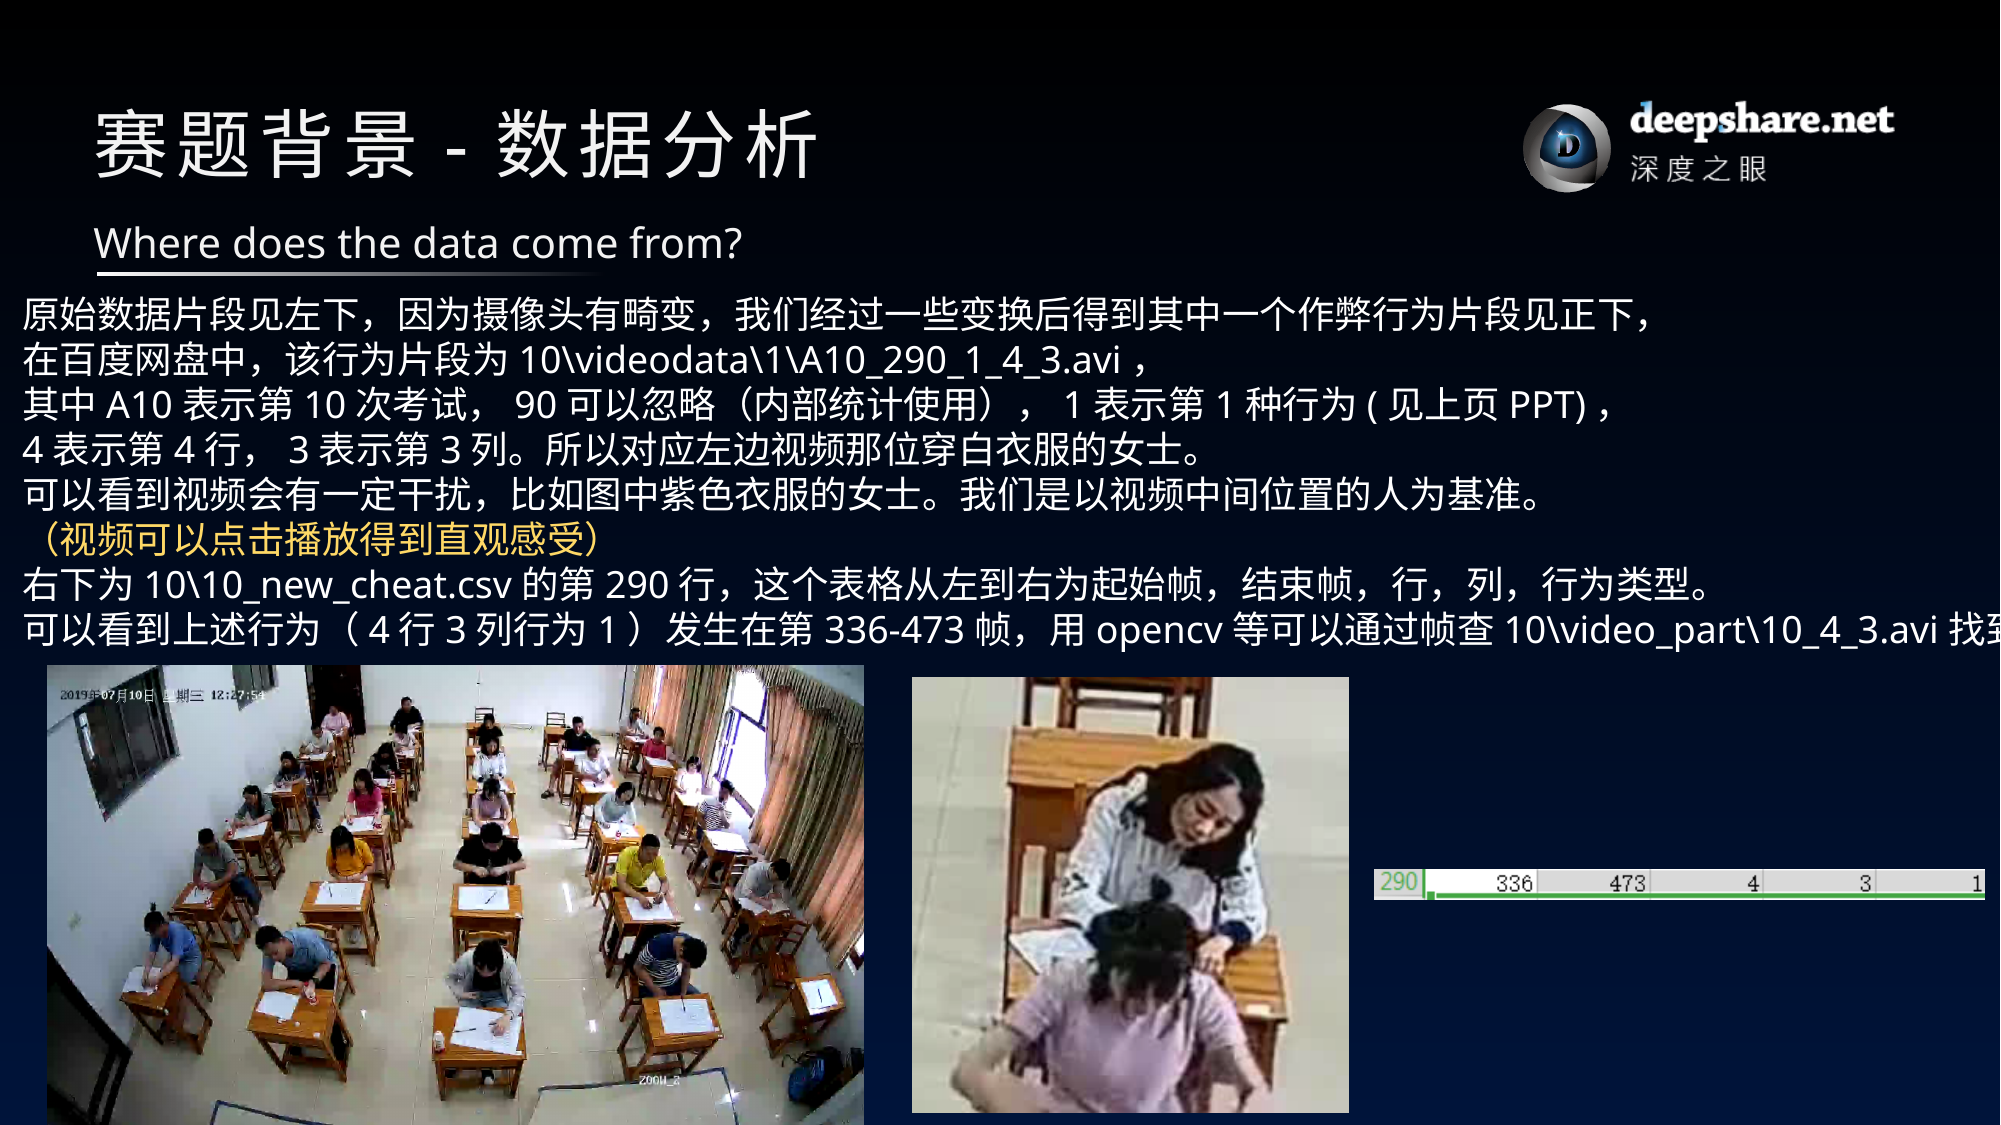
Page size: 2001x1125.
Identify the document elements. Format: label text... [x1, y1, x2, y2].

text_box 原始数据片段见左下，因为摄像头有畸变，我们经过一些变换后得到其中一个作弊行为片段见正下， 在百度网盘中，该行为片段为10\videodata\1\A10_290_1_4_3.avi， 其中A10表示第10次考试，90可以忽略（内部统计使用），1表示第1种行为(见上页PPT)， 4表示第4行，3表示第3列。所以对应左边视频那位穿白衣服的女士。 可以看到视频会有一定干扰，比如图中紫色衣服的女士。我们是以视频中间位置的人为基准。 （视频可以点击播放得到直观感受） 右下为10\10_new_cheat.csv的第290行，这个表格从左到右为起始帧，结束帧，行，列，行为类型。 可以看到上述行为（4行3列行为1）发生在第336-473帧，用opencv等可以通过帧查10\video_part\10_4_3.avi找到。 [7, 283, 2000, 659]
subtitle Where does the data come from? [78, 209, 813, 283]
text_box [46, 664, 865, 1125]
title 赛题背景-数据分析 [78, 100, 1192, 197]
picture [1374, 869, 1985, 900]
picture [1517, 44, 1903, 225]
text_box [911, 676, 1350, 1114]
